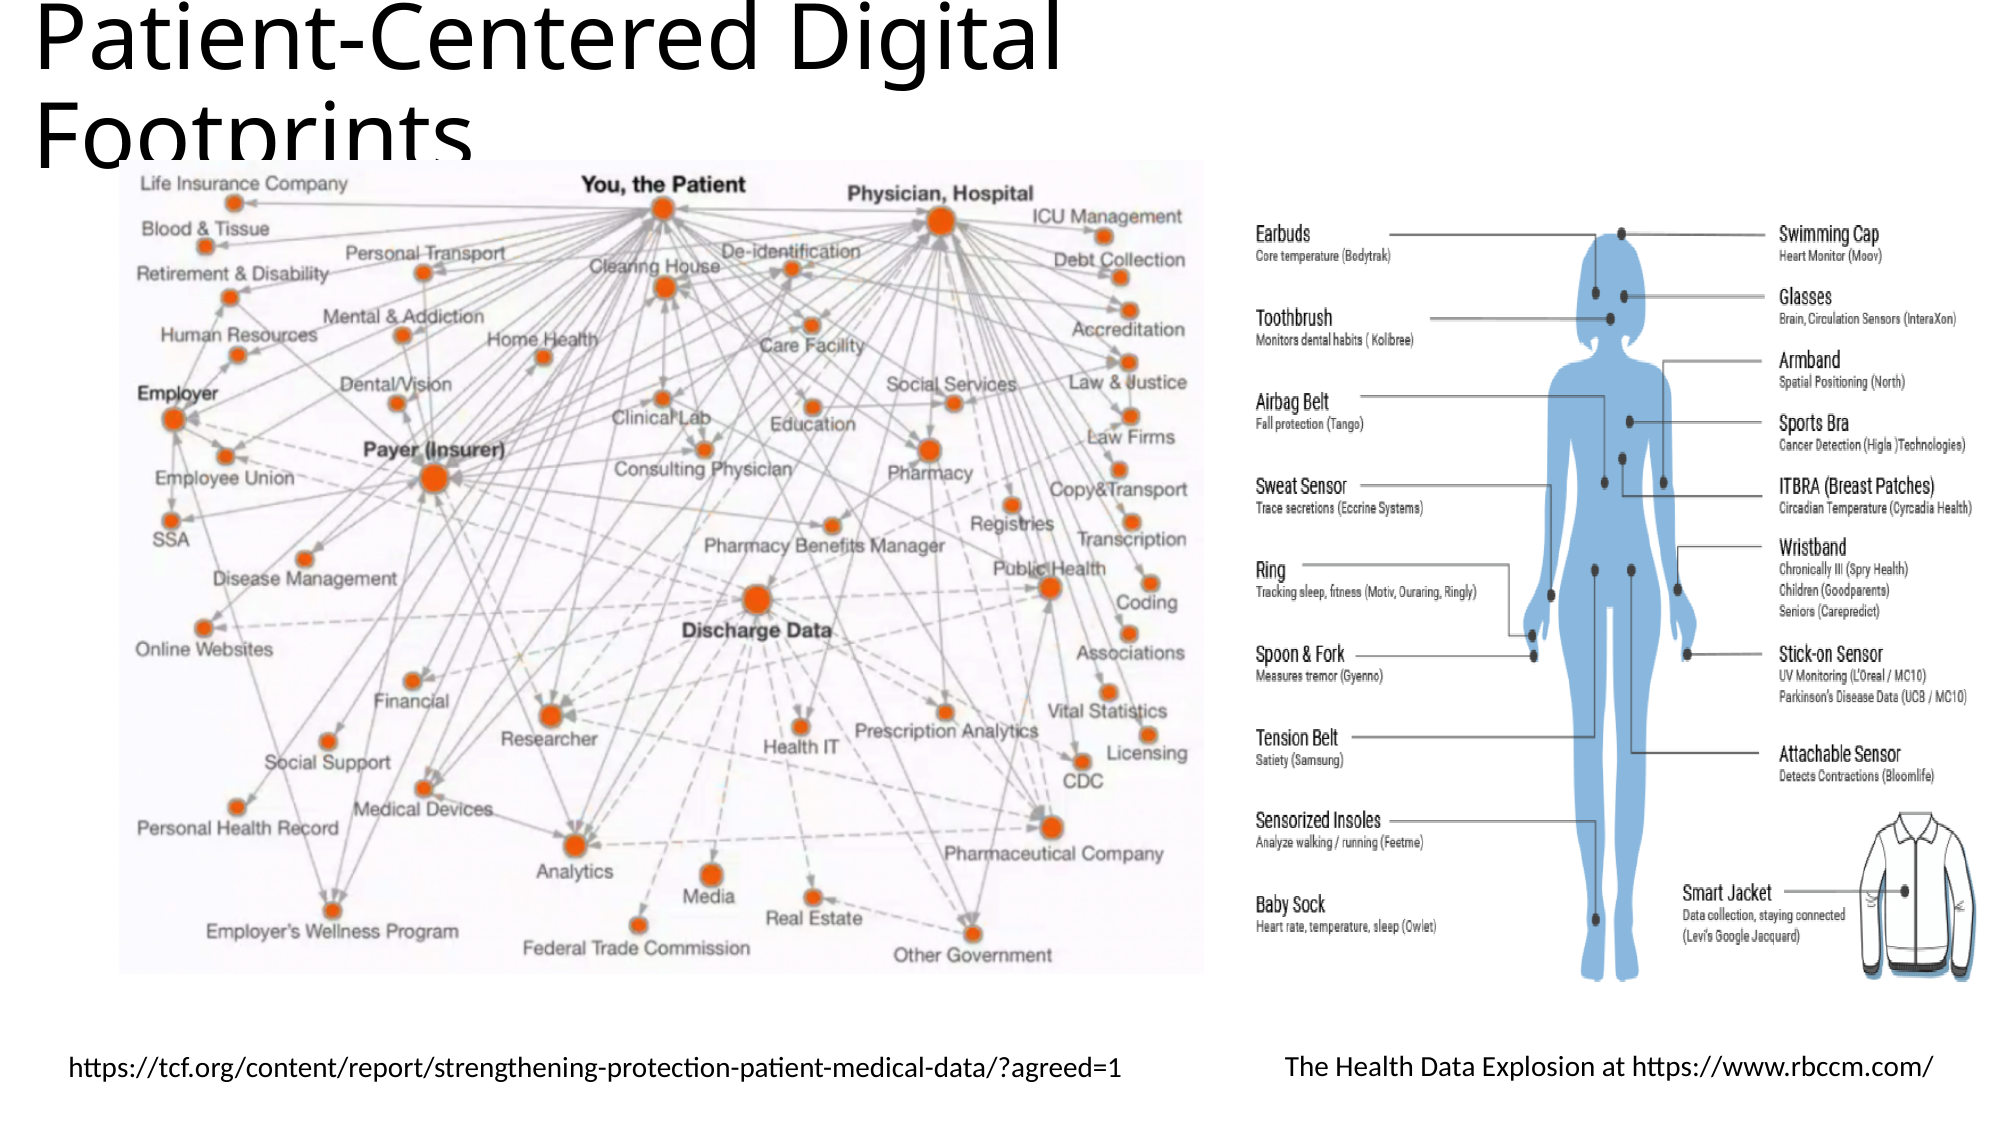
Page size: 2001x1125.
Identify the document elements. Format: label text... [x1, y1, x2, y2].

text_box The Health Data Explosion at https://www.rbccm.com/ [1270, 1040, 1950, 1090]
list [119, 160, 1204, 974]
title Patient-Centered Digital Footprints [17, 0, 1377, 179]
text_box https://tcf.org/content/report/strengthening-protection-patient-medical-data/?agreed=1 [53, 1041, 1204, 1091]
picture [1242, 203, 1977, 1001]
